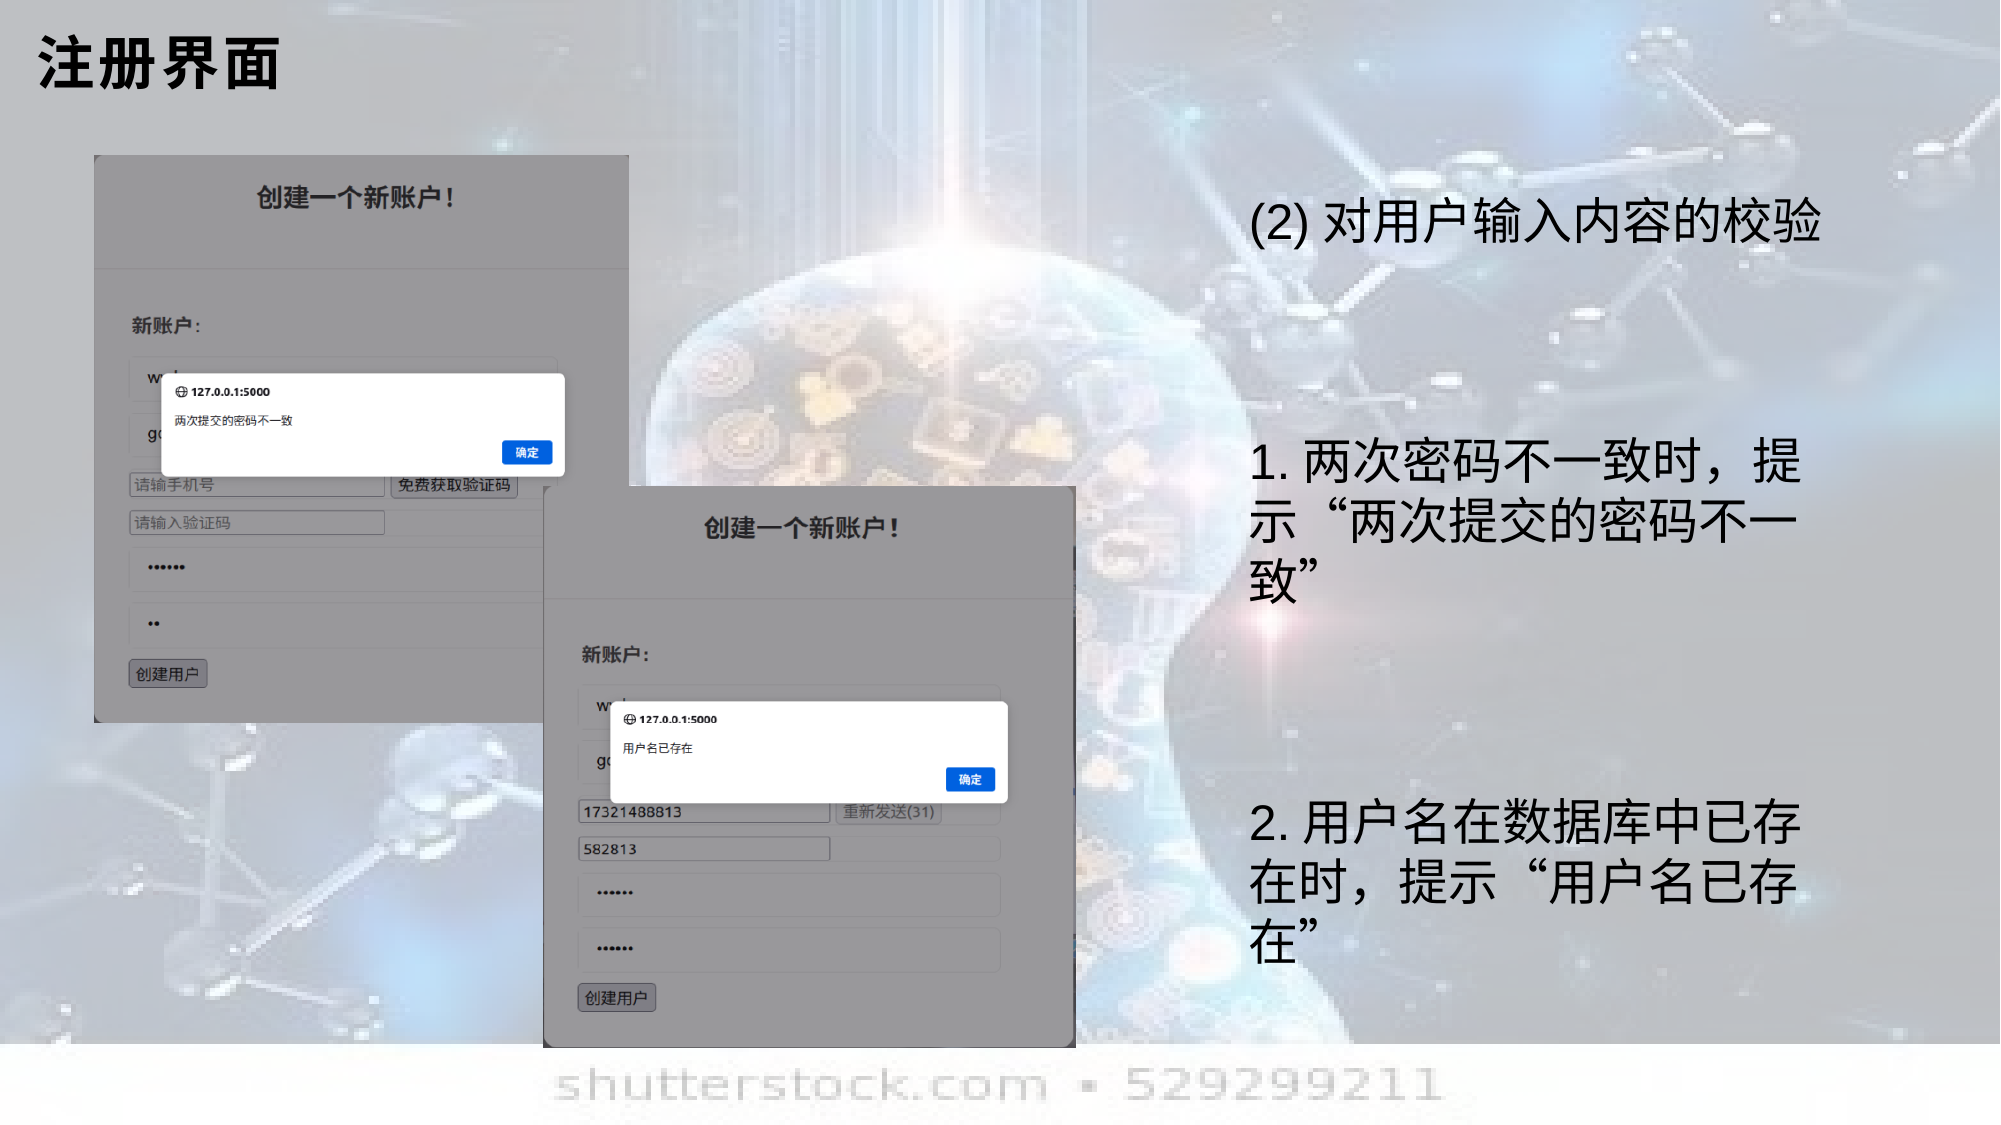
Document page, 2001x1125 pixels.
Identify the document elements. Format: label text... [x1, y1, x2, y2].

text_box (2)对用户输入内容的校验 1.两次密码不一致时，提示“两次提交的密码不一致” 2.用户名在数据库中已存在时，提示“用户名已存在” [1234, 182, 1865, 855]
picture [94, 155, 1076, 1048]
title 注册界面 [20, 19, 1801, 92]
